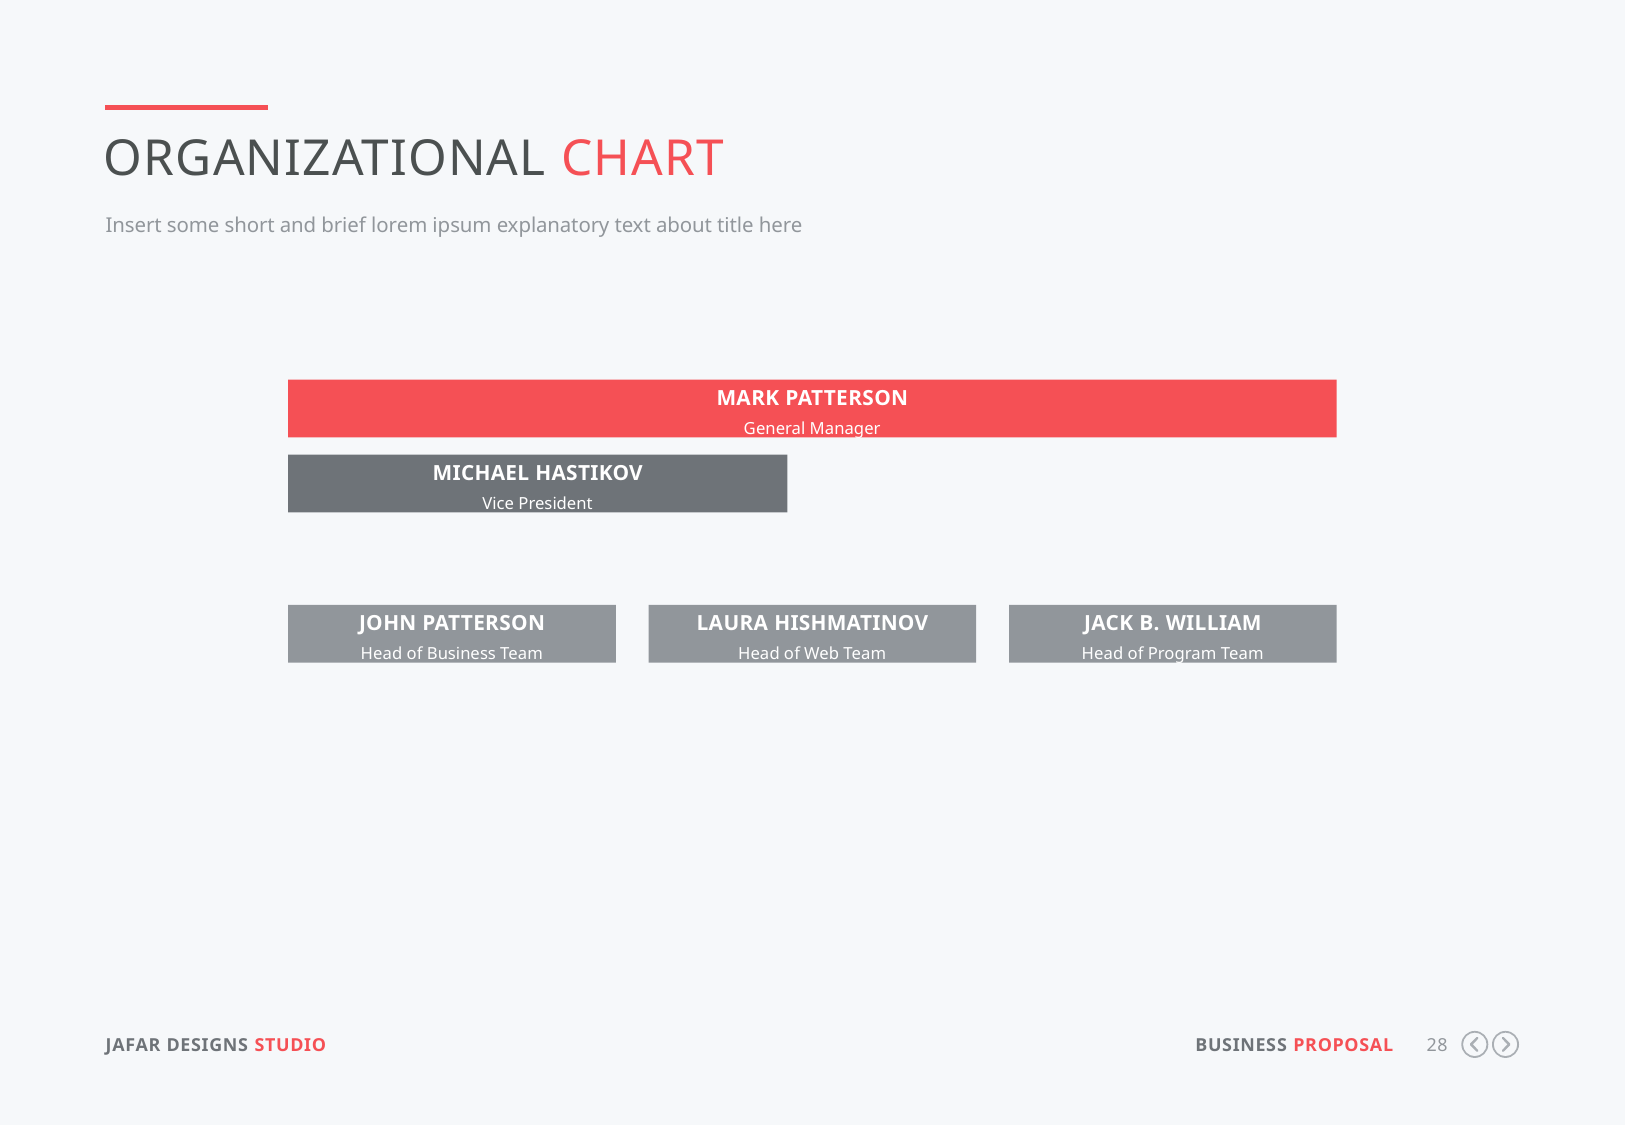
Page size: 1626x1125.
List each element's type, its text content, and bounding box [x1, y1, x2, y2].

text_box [157, 379, 1468, 813]
list Insert some short and brief lorem ipsum explanatory text about title here [105, 209, 1519, 241]
list Organizational Chart [103, 125, 1518, 188]
